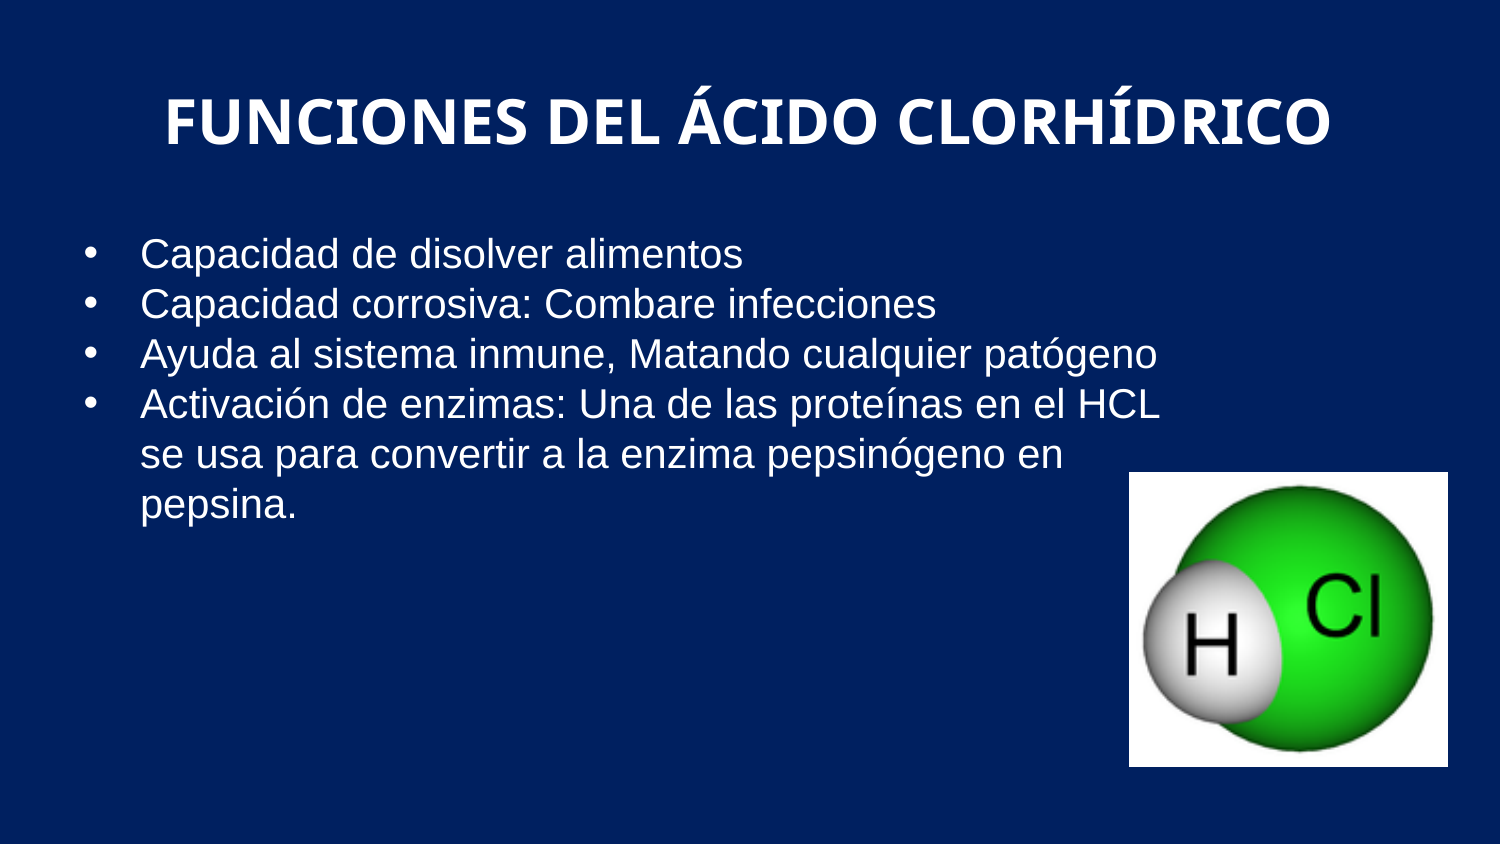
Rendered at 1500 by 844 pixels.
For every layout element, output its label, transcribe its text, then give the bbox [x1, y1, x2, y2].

text_box Capacidad de disolver alimentos Capacidad corrosiva: Combare infecciones Ayuda al sistema inmune, Matando cualquier patógeno Activación de enzimas: Una de las proteínas en el HCL se usa para convertir a la enzima pepsinógeno en pepsina. [69, 219, 1213, 570]
title FUNCIONES DEL ÁCIDO CLORHÍDRICO [49, 67, 1448, 173]
picture [1129, 472, 1448, 768]
